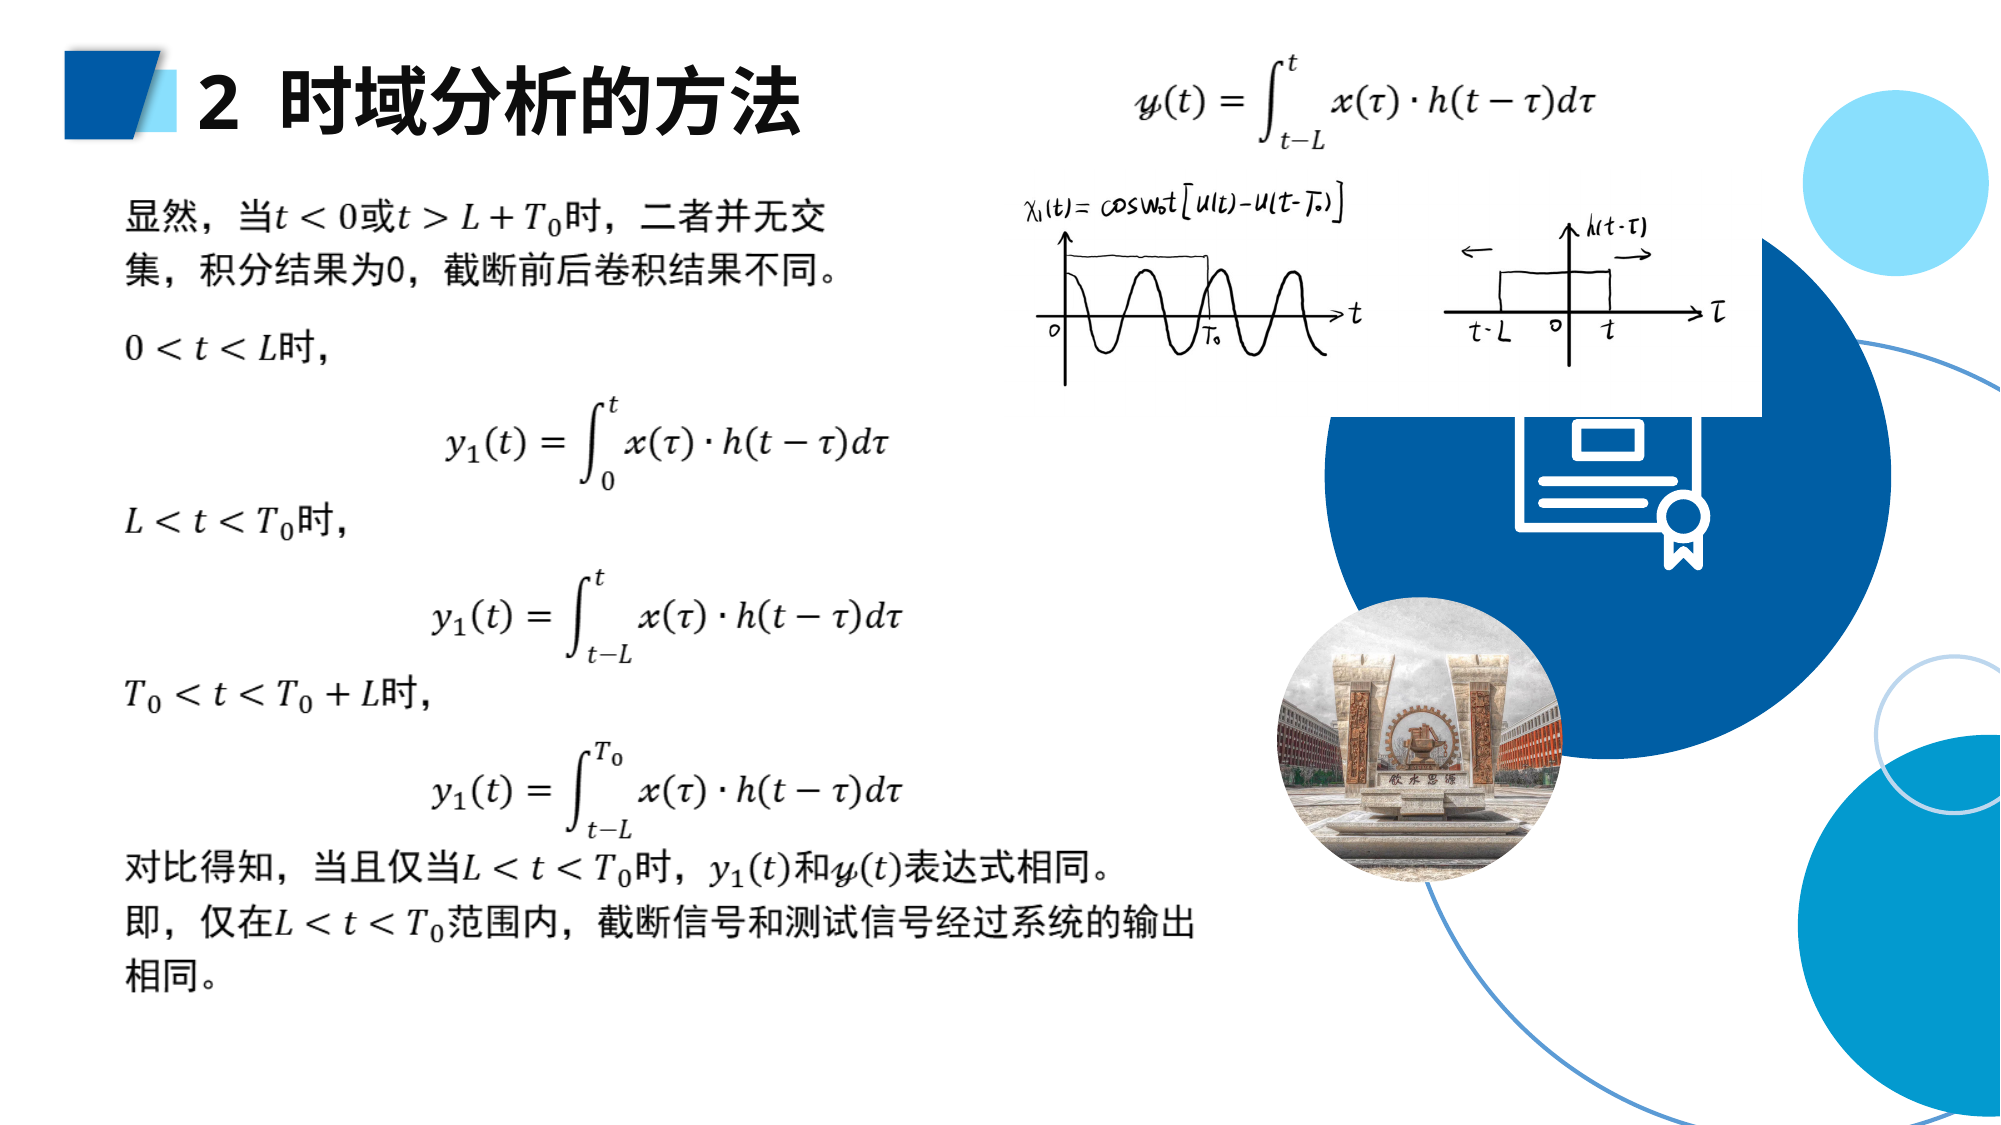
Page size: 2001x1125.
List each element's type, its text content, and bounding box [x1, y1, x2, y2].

text_box [1801, 89, 1990, 278]
text_box [1426, 340, 2000, 1125]
text_box [1514, 417, 1711, 571]
picture [1277, 597, 1563, 883]
text_box 2 时域分析的方法 [183, 47, 819, 152]
picture [1004, 169, 1762, 417]
text_box [109, 179, 852, 304]
text_box [109, 310, 1226, 1015]
text_box [1323, 236, 1893, 761]
text_box [1032, 42, 1699, 158]
text_box [1874, 655, 2000, 815]
text_box [1796, 766, 2000, 1118]
